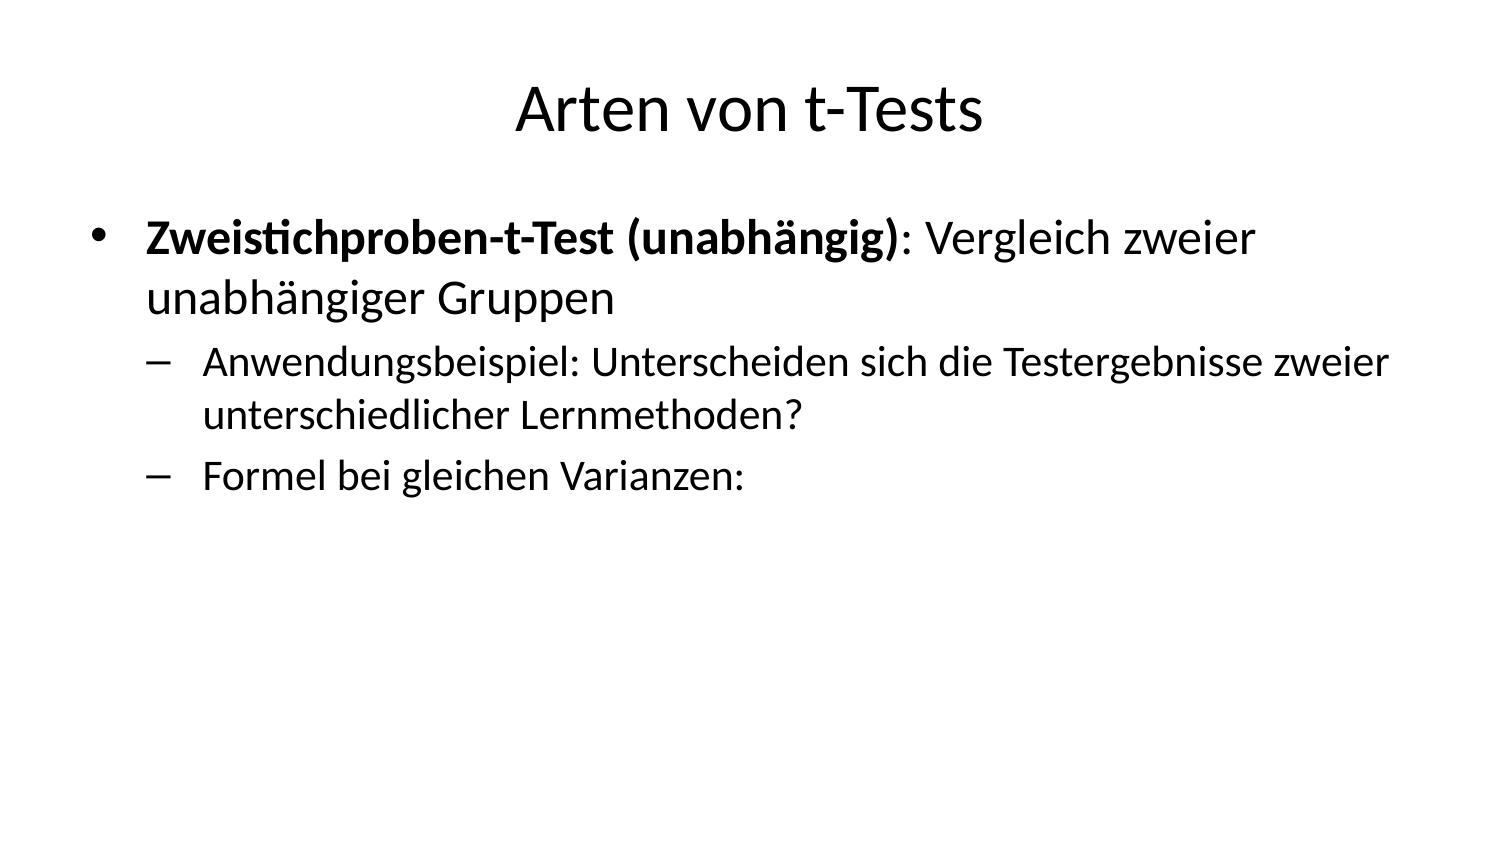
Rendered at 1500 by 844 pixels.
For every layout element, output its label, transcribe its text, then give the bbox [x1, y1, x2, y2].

title Arten von t-Tests [75, 33, 1425, 175]
list Zweistichproben-t-Test (unabhängig): Vergleich zweier unabhängiger Gruppen Anwendungsbeispiel: Unterscheiden sich die Testergebnisse zweier unterschiedlicher Lernmethoden? Formel bei gleichen Varianzen: [75, 196, 1425, 754]
